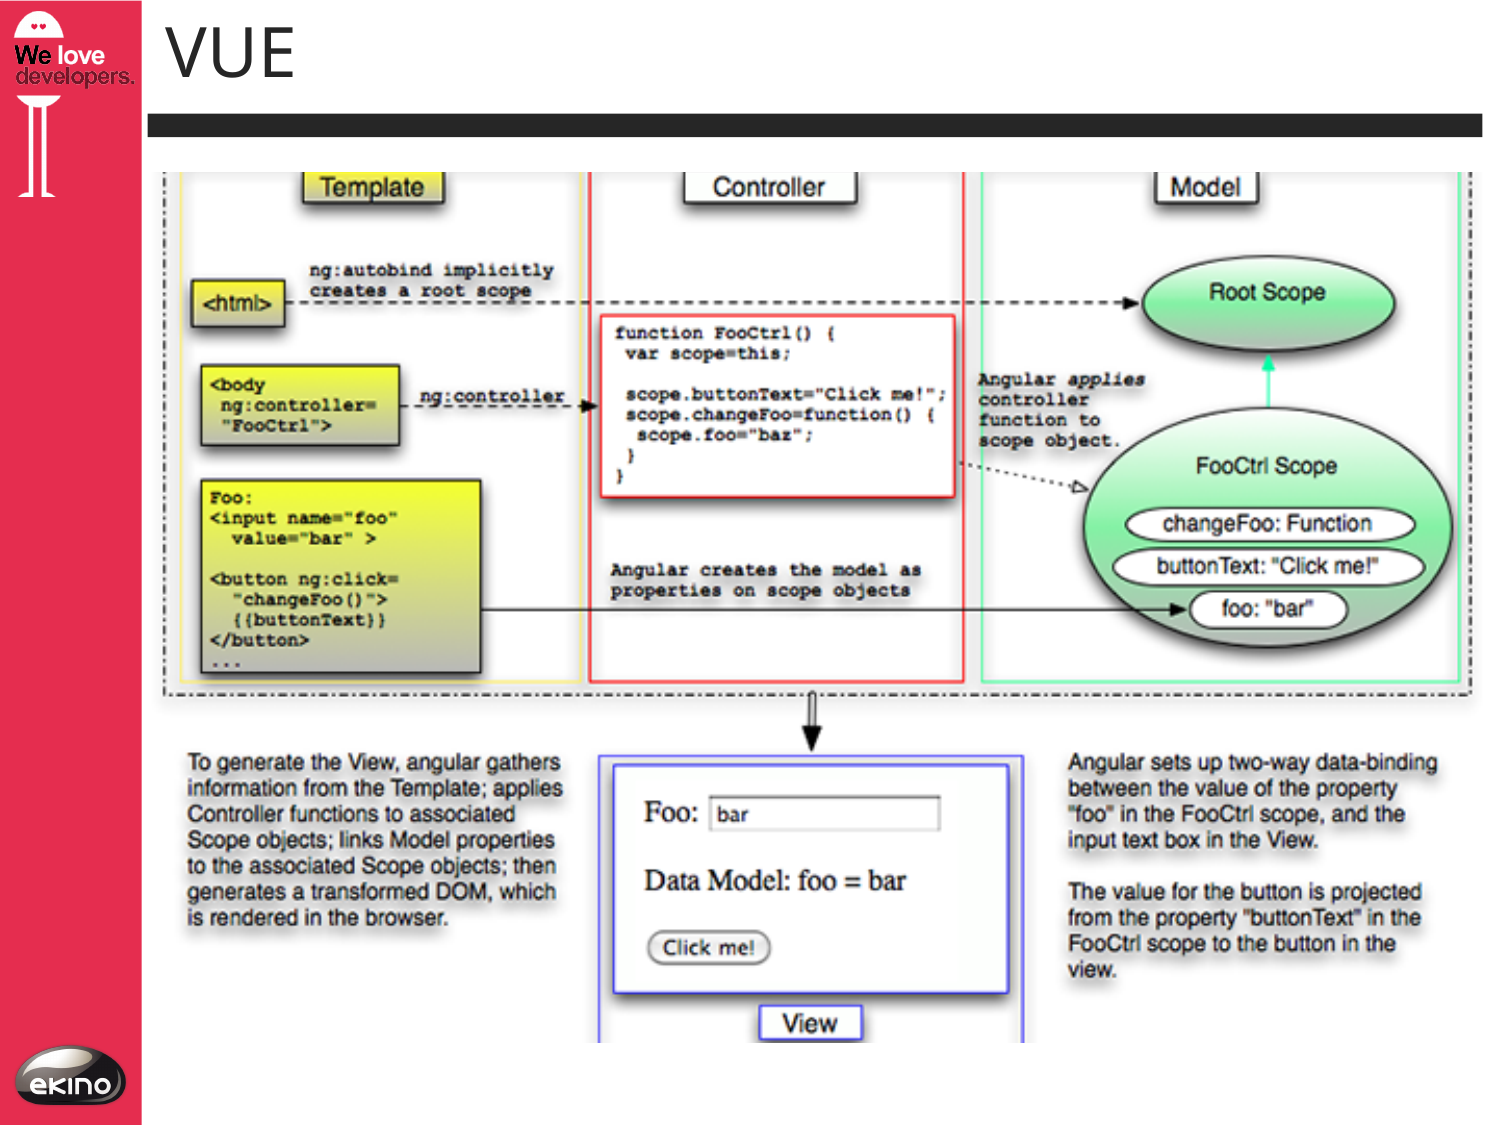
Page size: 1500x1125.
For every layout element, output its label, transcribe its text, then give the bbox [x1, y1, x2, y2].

title VUE [151, 0, 1483, 99]
picture [11, 1041, 130, 1109]
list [150, 172, 1483, 1044]
picture [6, 1, 136, 197]
